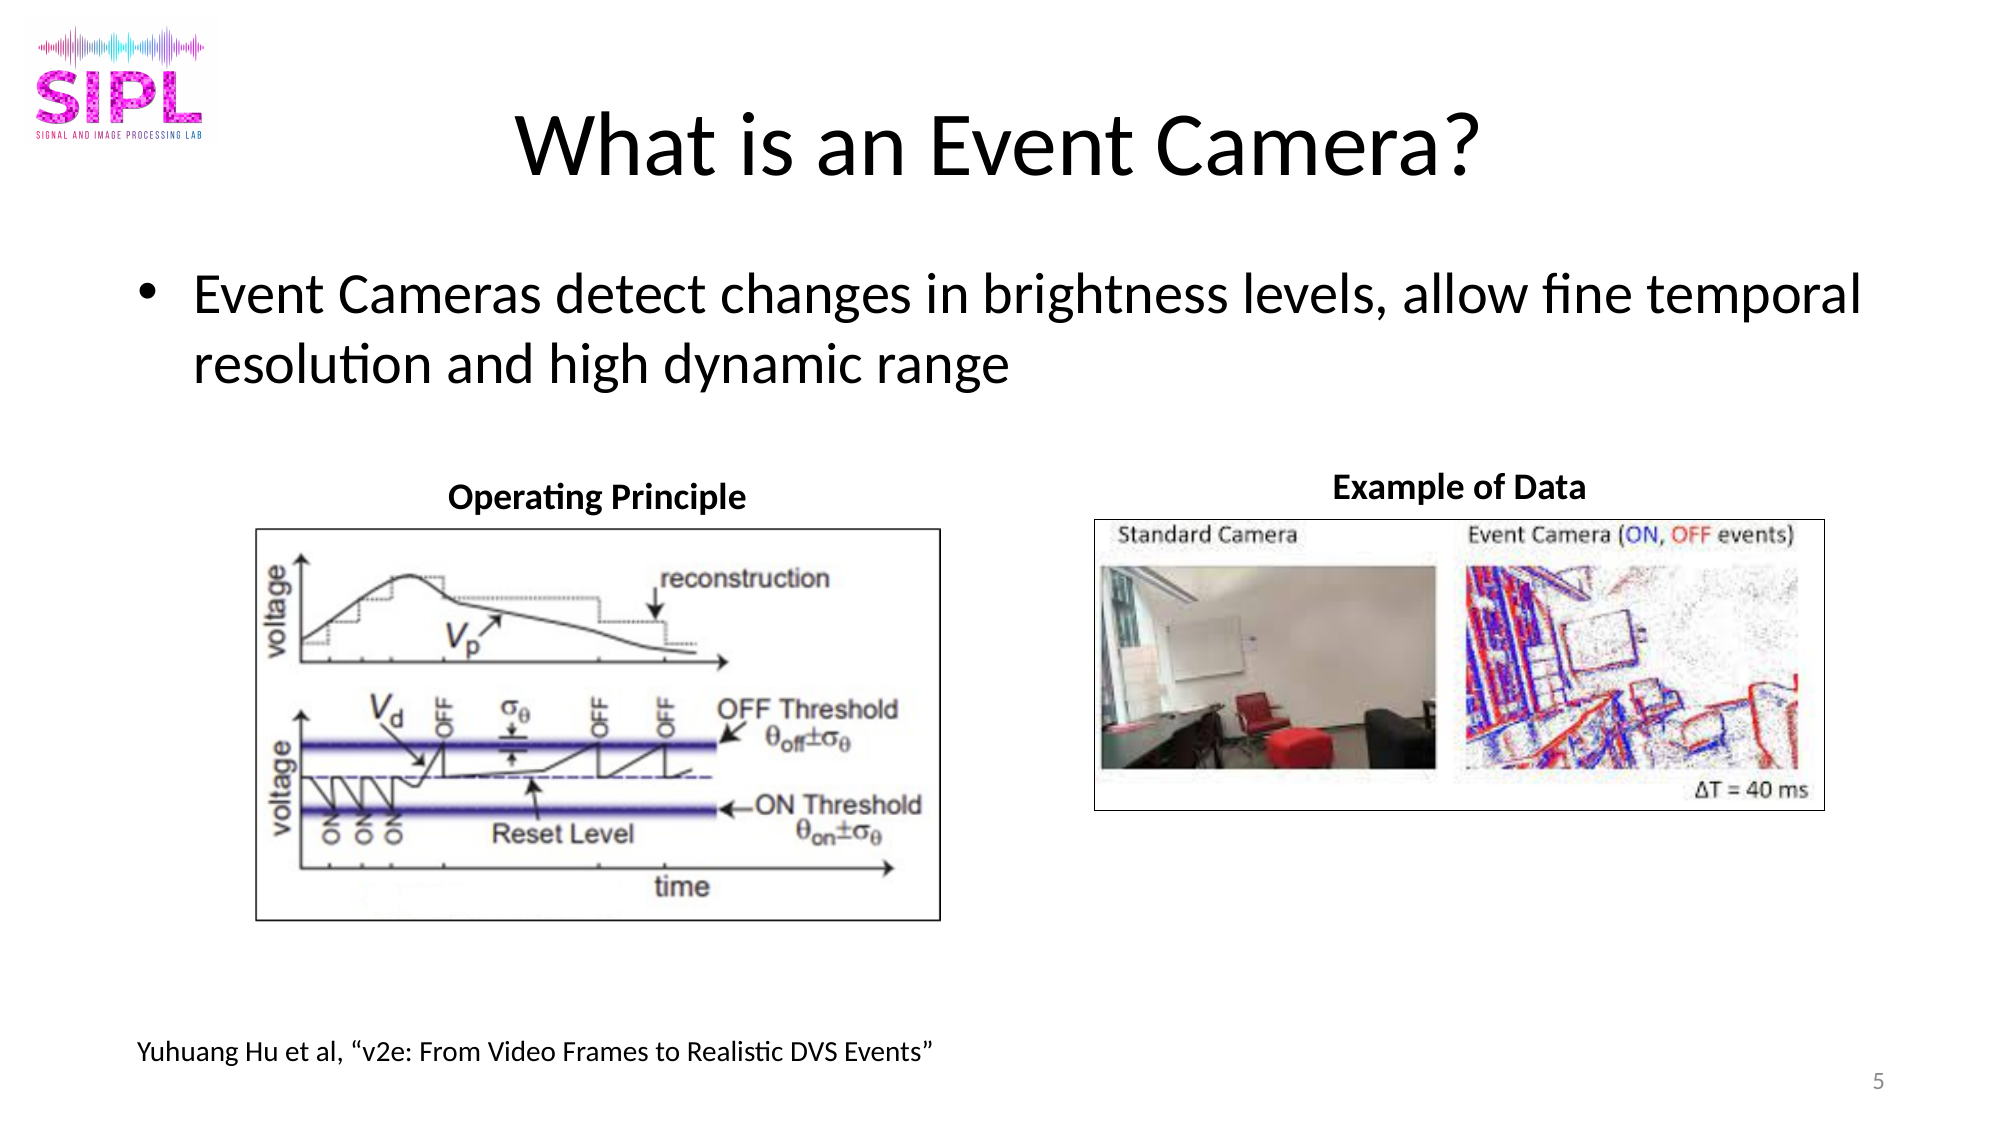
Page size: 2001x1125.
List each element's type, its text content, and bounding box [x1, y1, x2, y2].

text_box Yuhuang Hu et al, “v2e: From Video Frames to Realistic DVS Events” [122, 1024, 1773, 1075]
slide_number 5 [1433, 1050, 1900, 1110]
picture [1094, 519, 1826, 811]
picture [254, 526, 941, 923]
title What is an Event Camera? [99, 45, 1900, 233]
list Event Cameras detect changes in brightness levels, allow fine temporal resolution and high dynamic range [122, 247, 1923, 991]
picture [24, 15, 218, 144]
